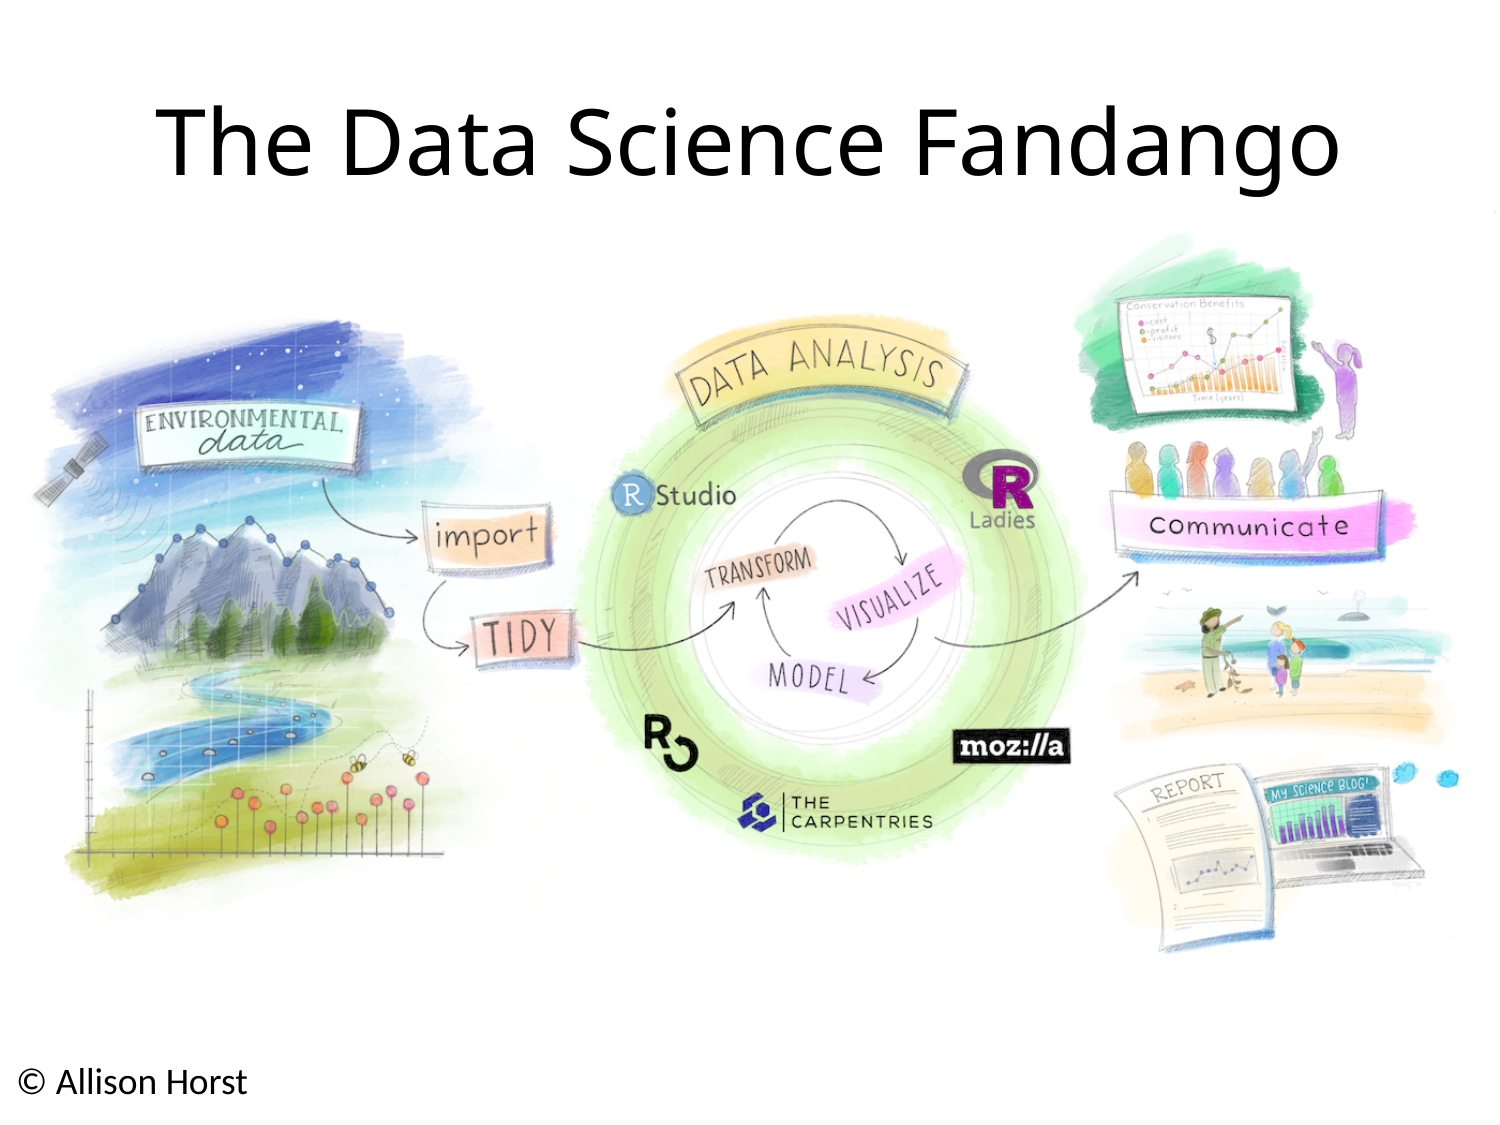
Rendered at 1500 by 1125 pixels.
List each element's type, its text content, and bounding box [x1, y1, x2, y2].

text_box © Allison Horst [1, 1049, 264, 1110]
picture [0, 180, 1500, 1025]
title The Data Science Fandango [75, 45, 1425, 178]
